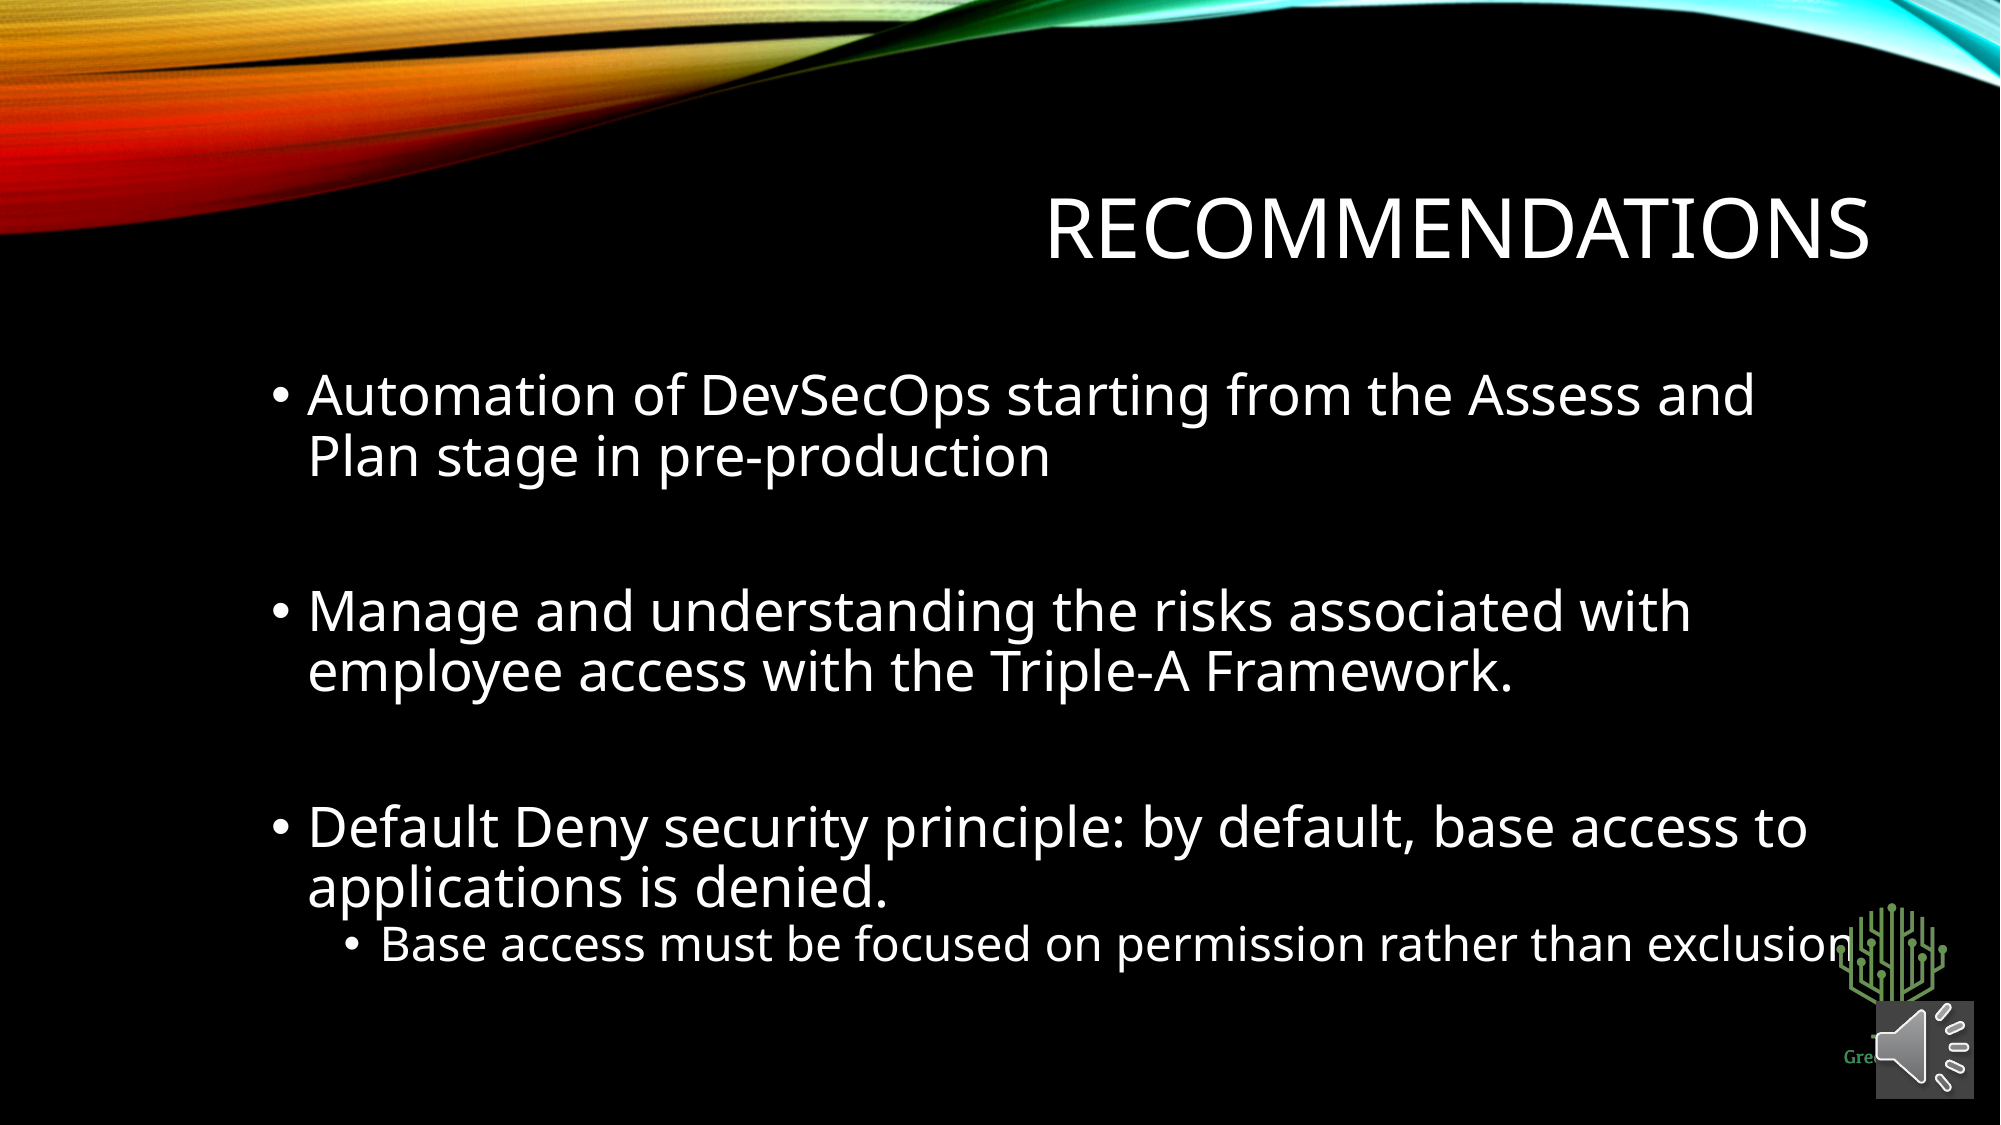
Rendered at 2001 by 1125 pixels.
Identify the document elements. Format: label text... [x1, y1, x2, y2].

picture [1817, 892, 1976, 1101]
title RECOMMENDATIONS [474, 125, 1888, 338]
list Automation of DevSecOps starting from the Assess and Plan stage in pre-production Manage and understanding the risks associated with employee access with the Triple-A Framework. Default Deny security principle: by default, base access to applications is denied. Base access must be focused on permission rather than exclusion [112, 360, 1888, 1021]
picture [0, 0, 2000, 237]
